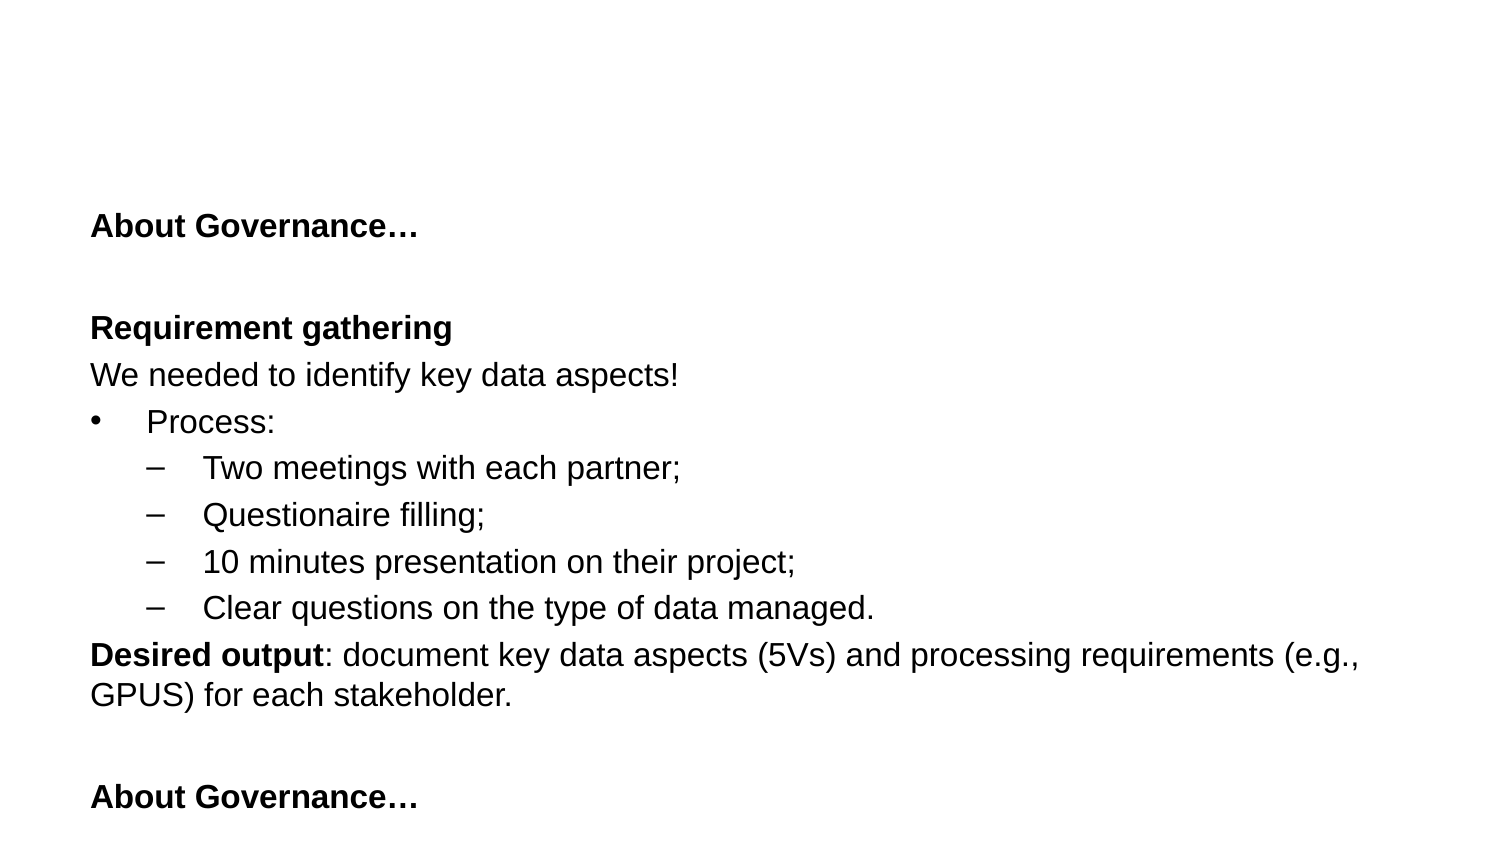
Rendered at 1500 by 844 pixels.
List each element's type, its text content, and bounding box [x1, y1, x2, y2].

list About Governance… Requirement gathering We needed to identify key data aspects! Process: Two meetings with each partner; Questionaire filling; 10 minutes presentation on their project; Clear questions on the type of data managed. Desired output: document key data aspects (5Vs) and processing requirements (e.g., GPUS) for each stakeholder. About Governance… [75, 196, 1425, 754]
